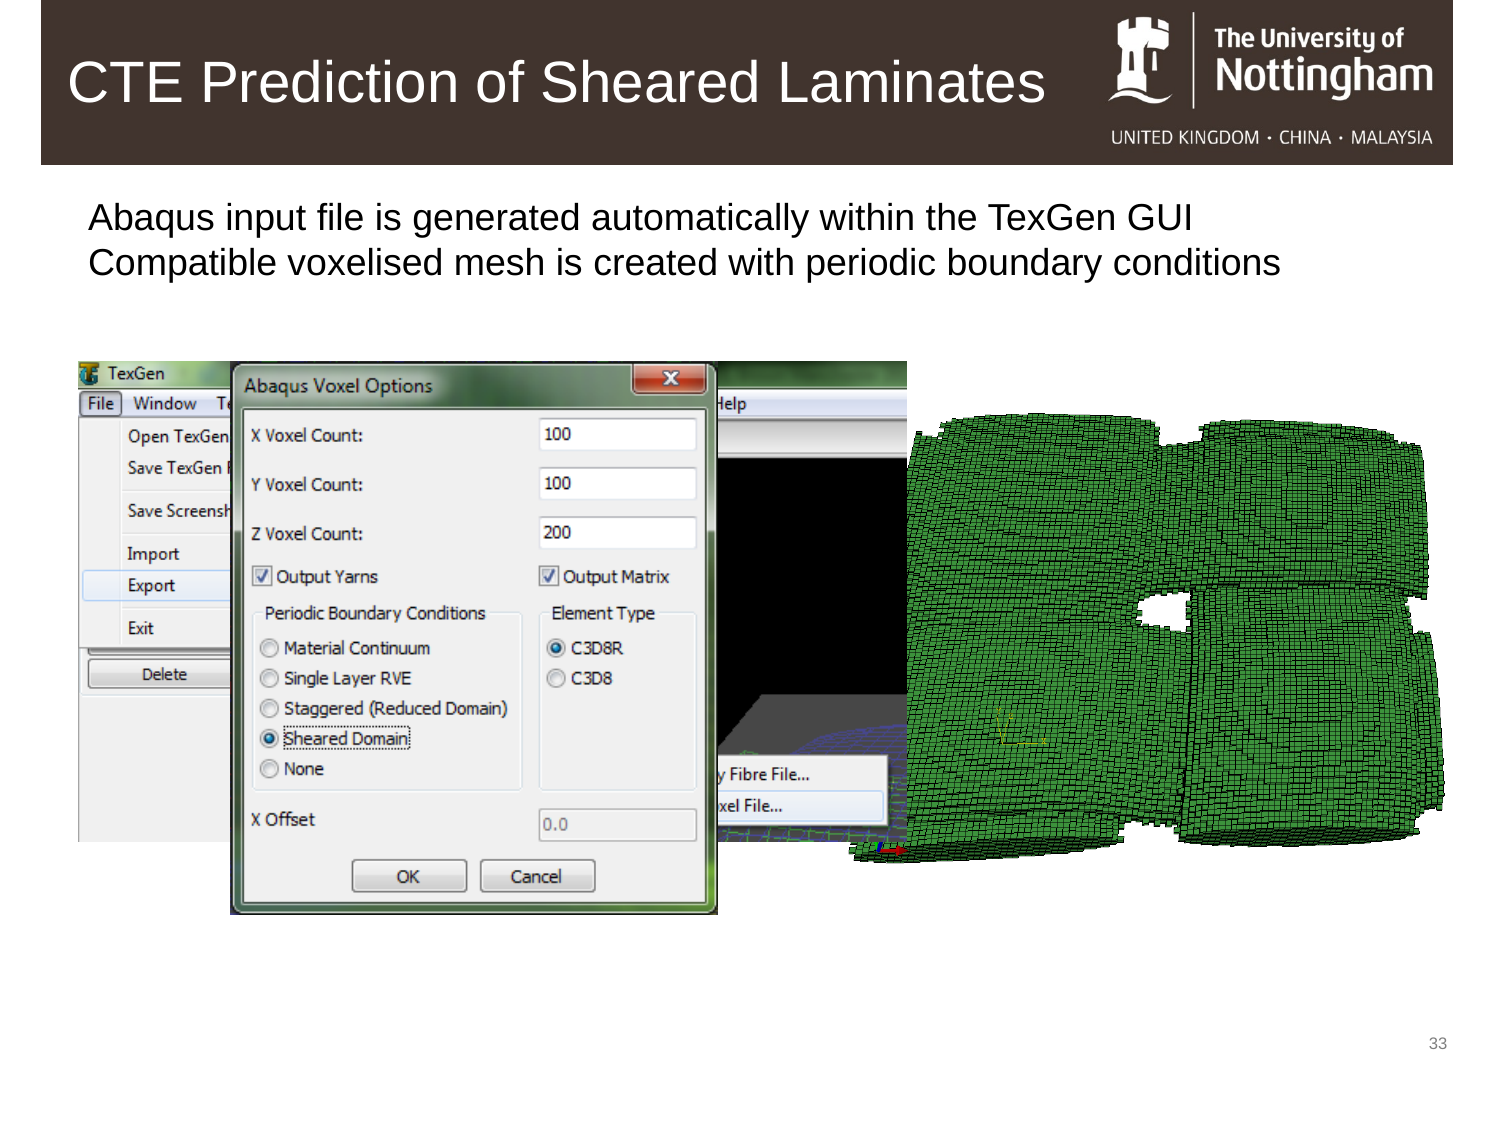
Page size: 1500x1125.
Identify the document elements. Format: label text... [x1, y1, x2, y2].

text_box CTE Prediction of Sheared Laminates [53, 36, 1270, 121]
picture [77, 361, 1499, 915]
picture [41, 0, 1453, 165]
text_box Abaqus input file is generated automatically within the TexGen GUI Compatible voxelised mesh is created with periodic boundary conditions [73, 185, 1397, 290]
slide_number 33 [1399, 1024, 1463, 1101]
